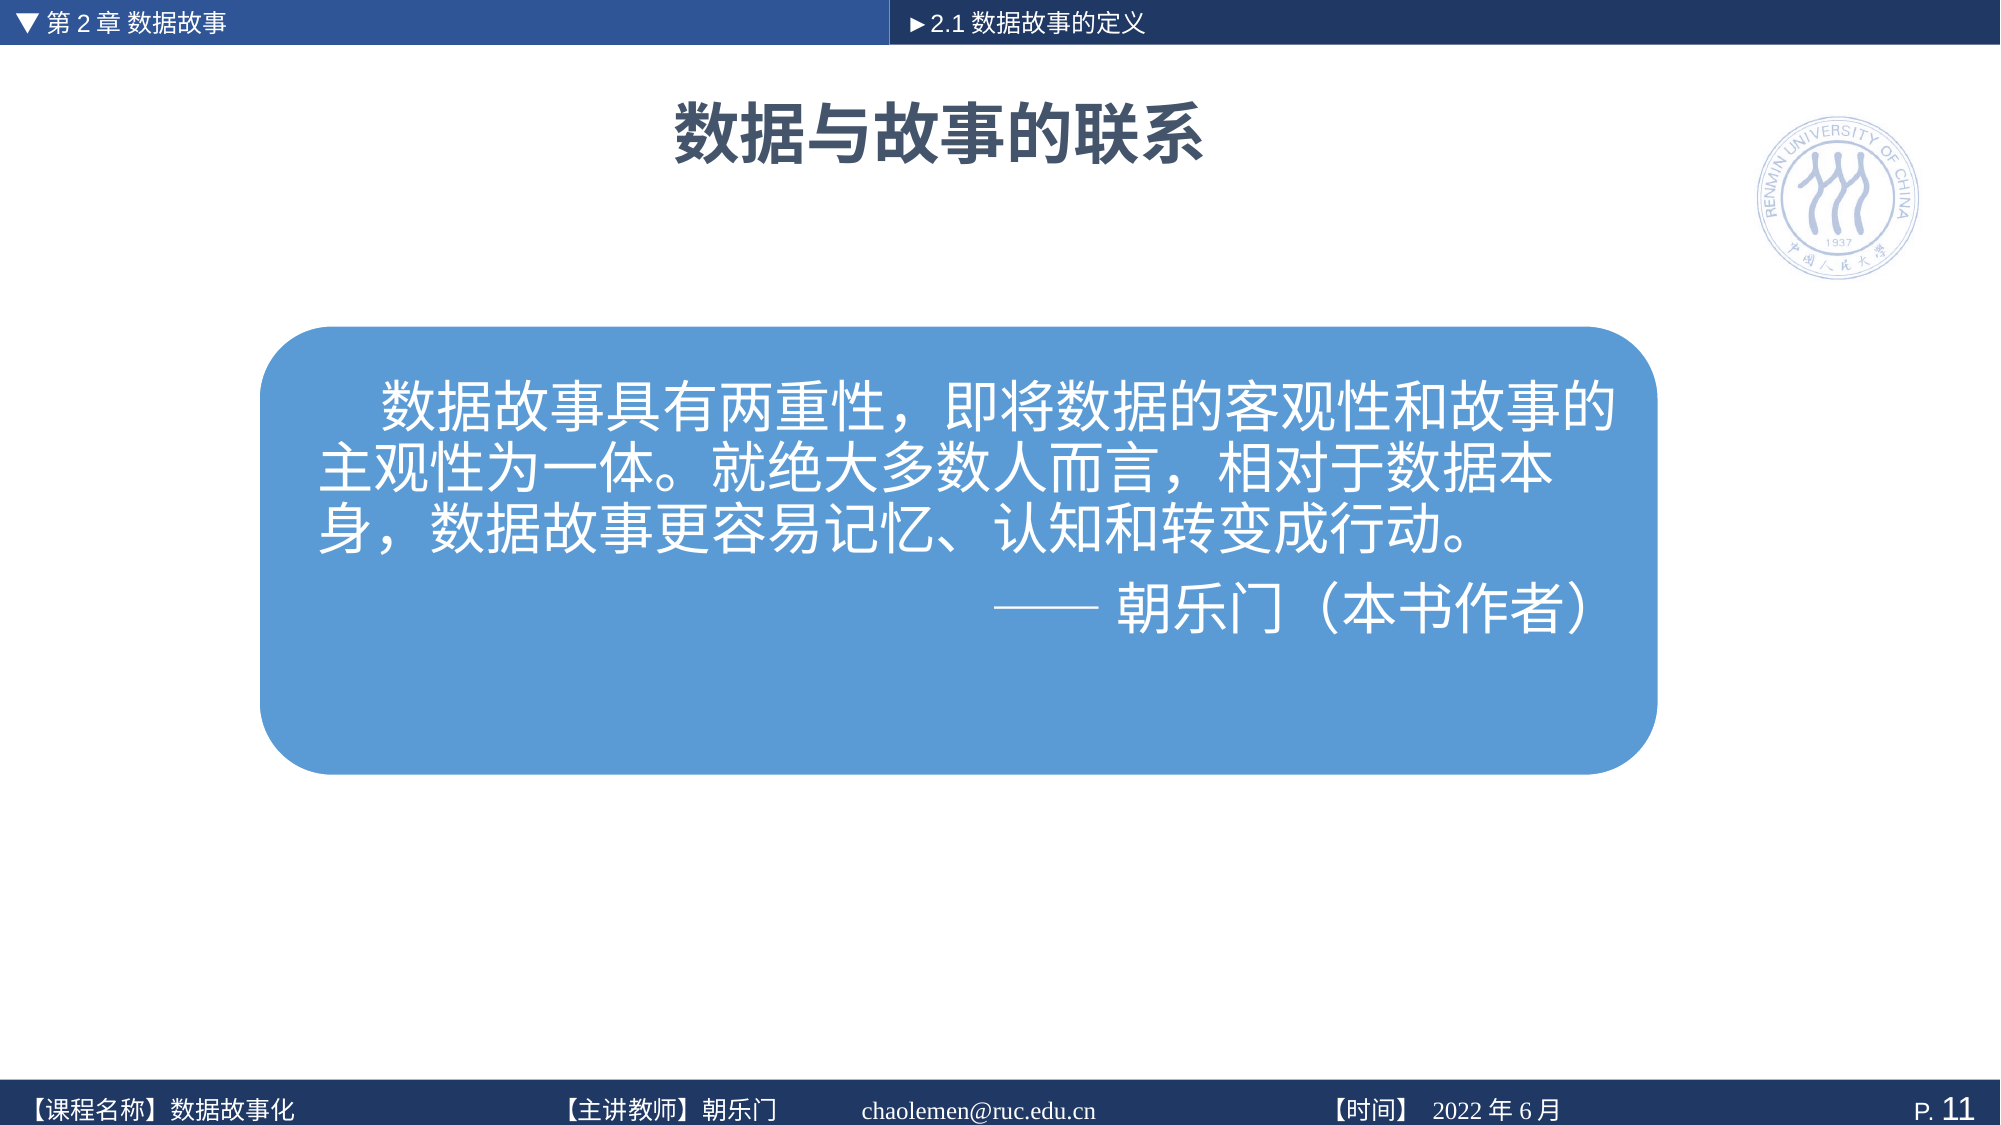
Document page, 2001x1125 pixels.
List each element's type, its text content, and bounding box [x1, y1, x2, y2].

title 数据与故事的联系 [64, 64, 1816, 200]
list ►2.1数据故事的定义 [890, 0, 1249, 43]
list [255, 314, 1662, 787]
list ▼第2章 数据故事 [0, 0, 725, 43]
